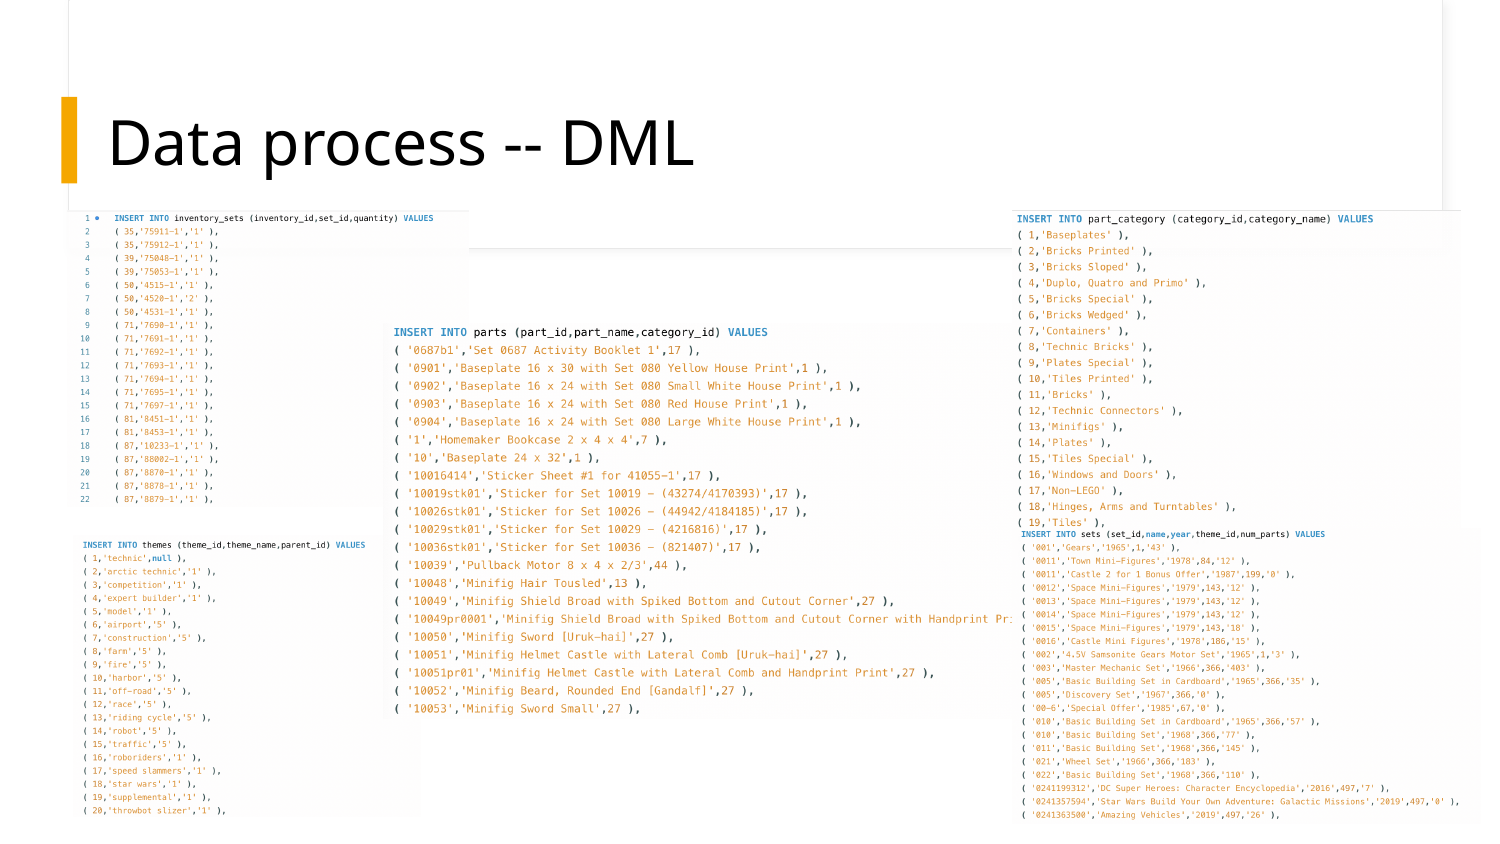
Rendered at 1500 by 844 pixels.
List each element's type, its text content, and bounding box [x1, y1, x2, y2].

title Data process -- DML [96, 72, 1347, 218]
picture [67, 210, 1481, 825]
